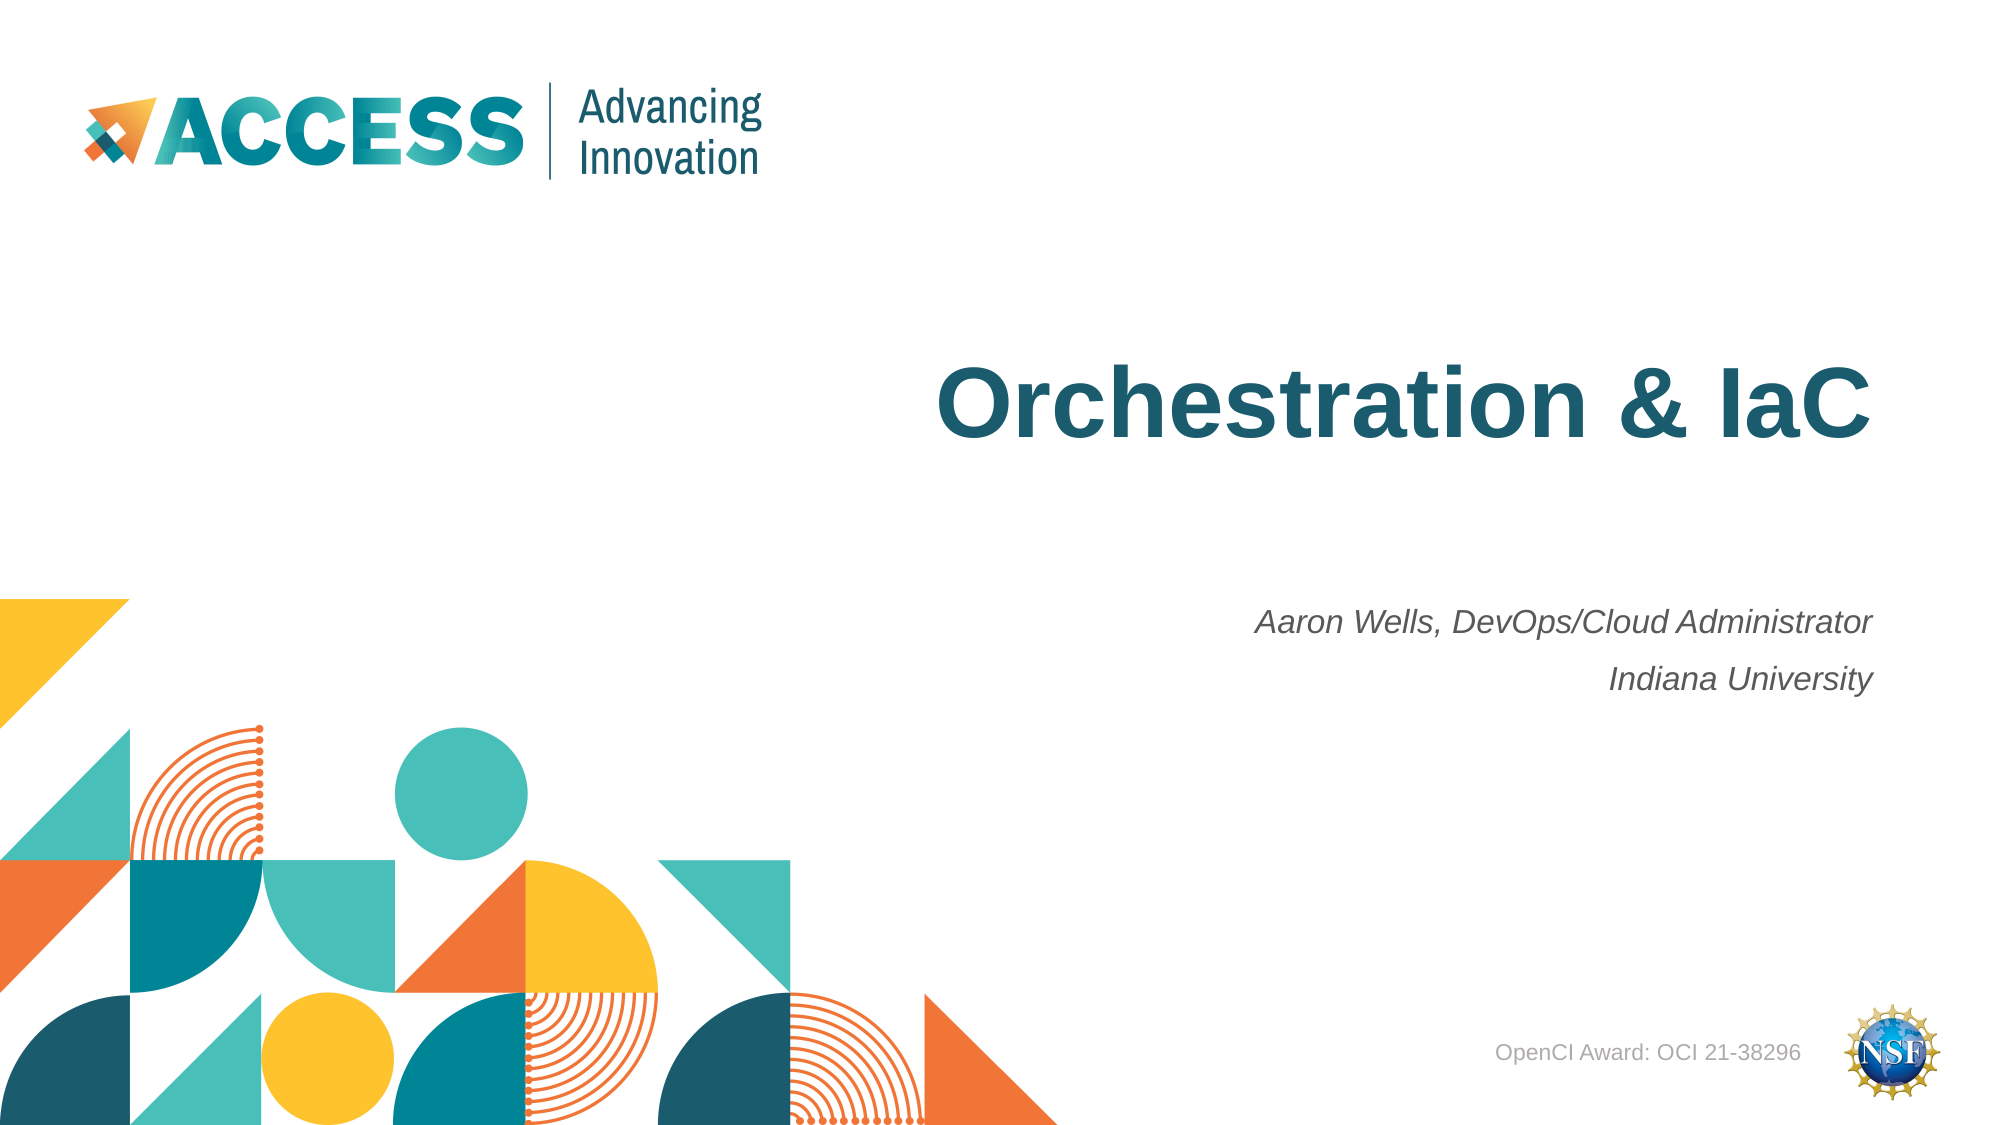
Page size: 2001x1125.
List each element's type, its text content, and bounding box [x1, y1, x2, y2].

picture [0, 0, 2001, 1125]
list Aaron Wells, DevOps/Cloud Administrator Indiana University [788, 597, 1889, 983]
title Orchestration & IaC [337, 246, 1889, 563]
list OpenCI Award: OCI 21-38296 [1279, 1018, 1817, 1088]
